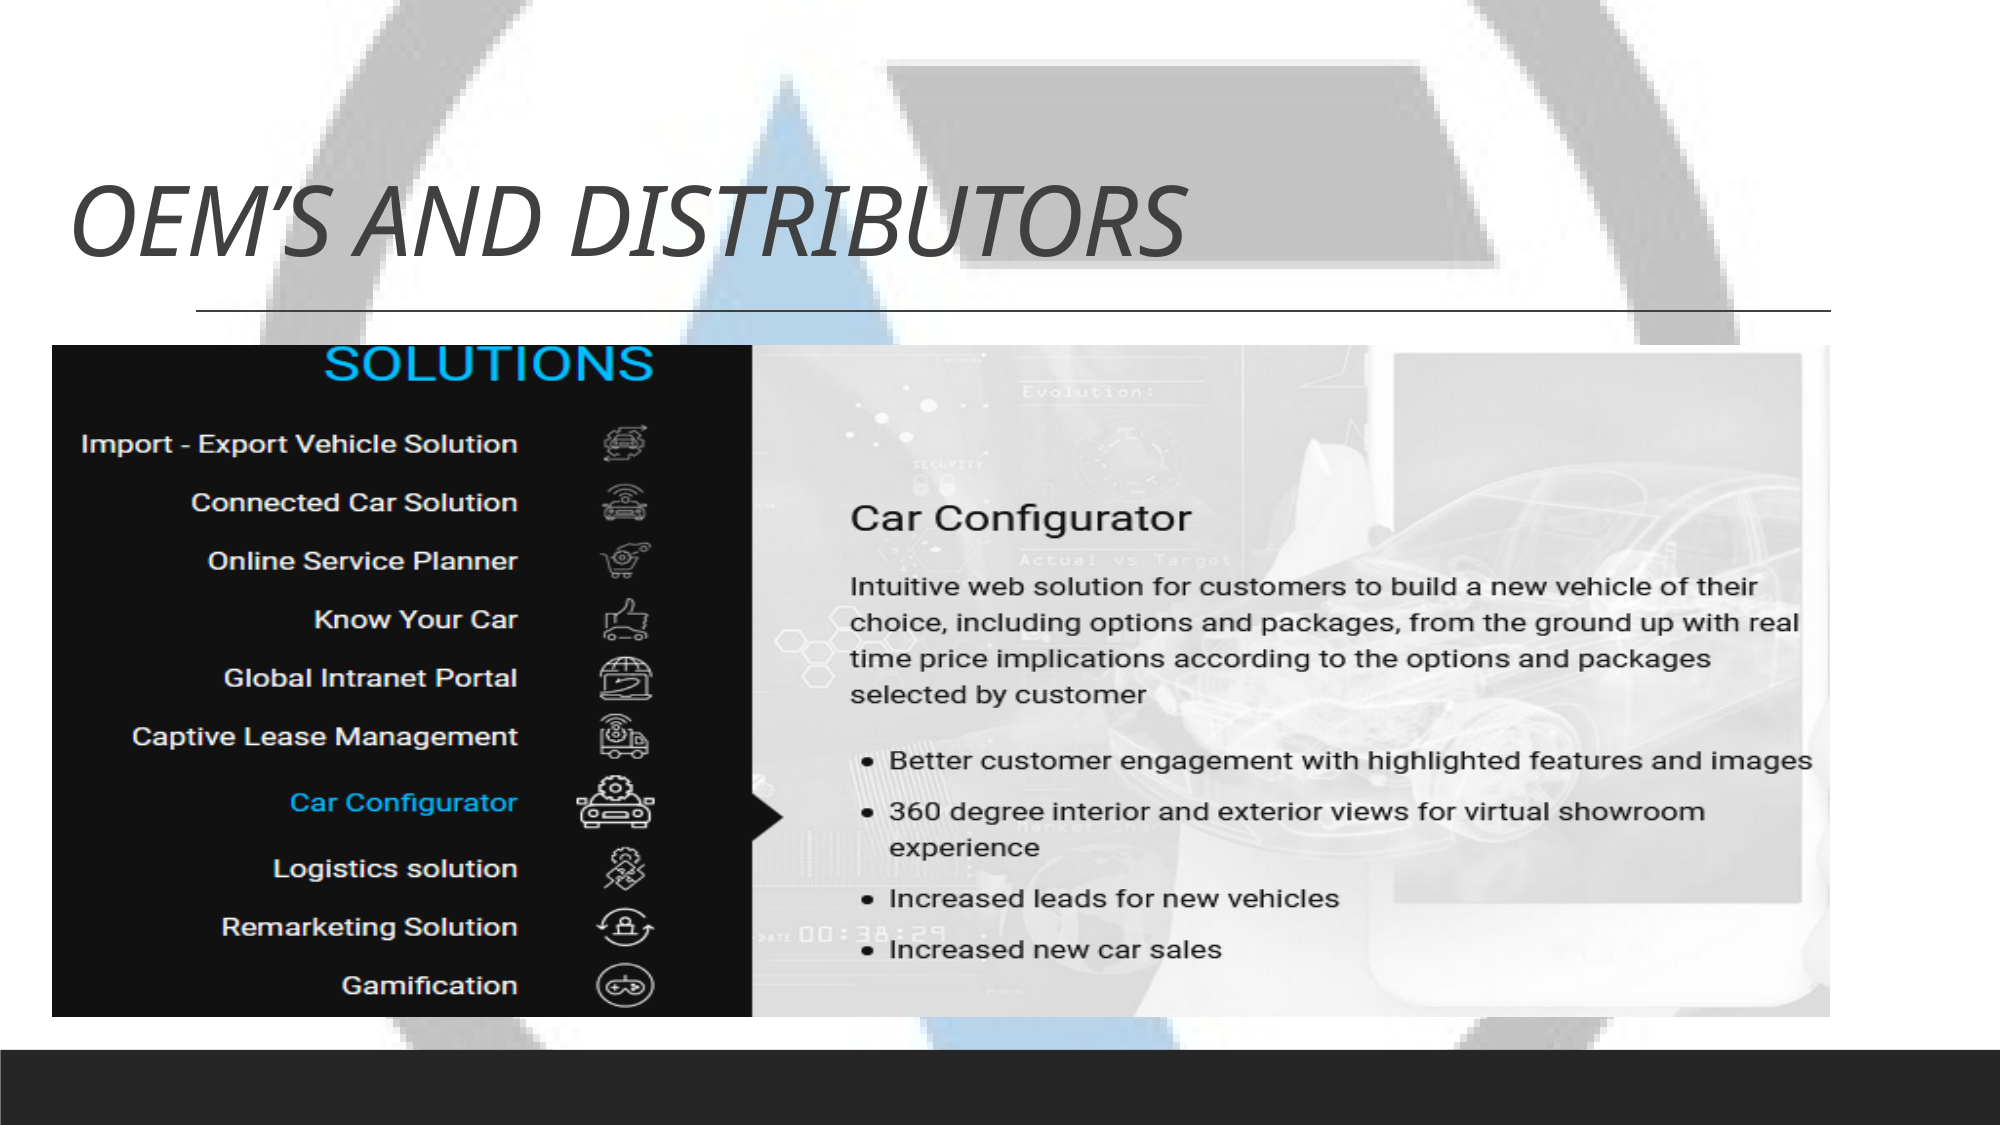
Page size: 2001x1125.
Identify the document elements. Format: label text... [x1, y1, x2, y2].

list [51, 345, 1831, 1018]
title OEM’S AND DISTRIBUTORS [52, 47, 1830, 285]
